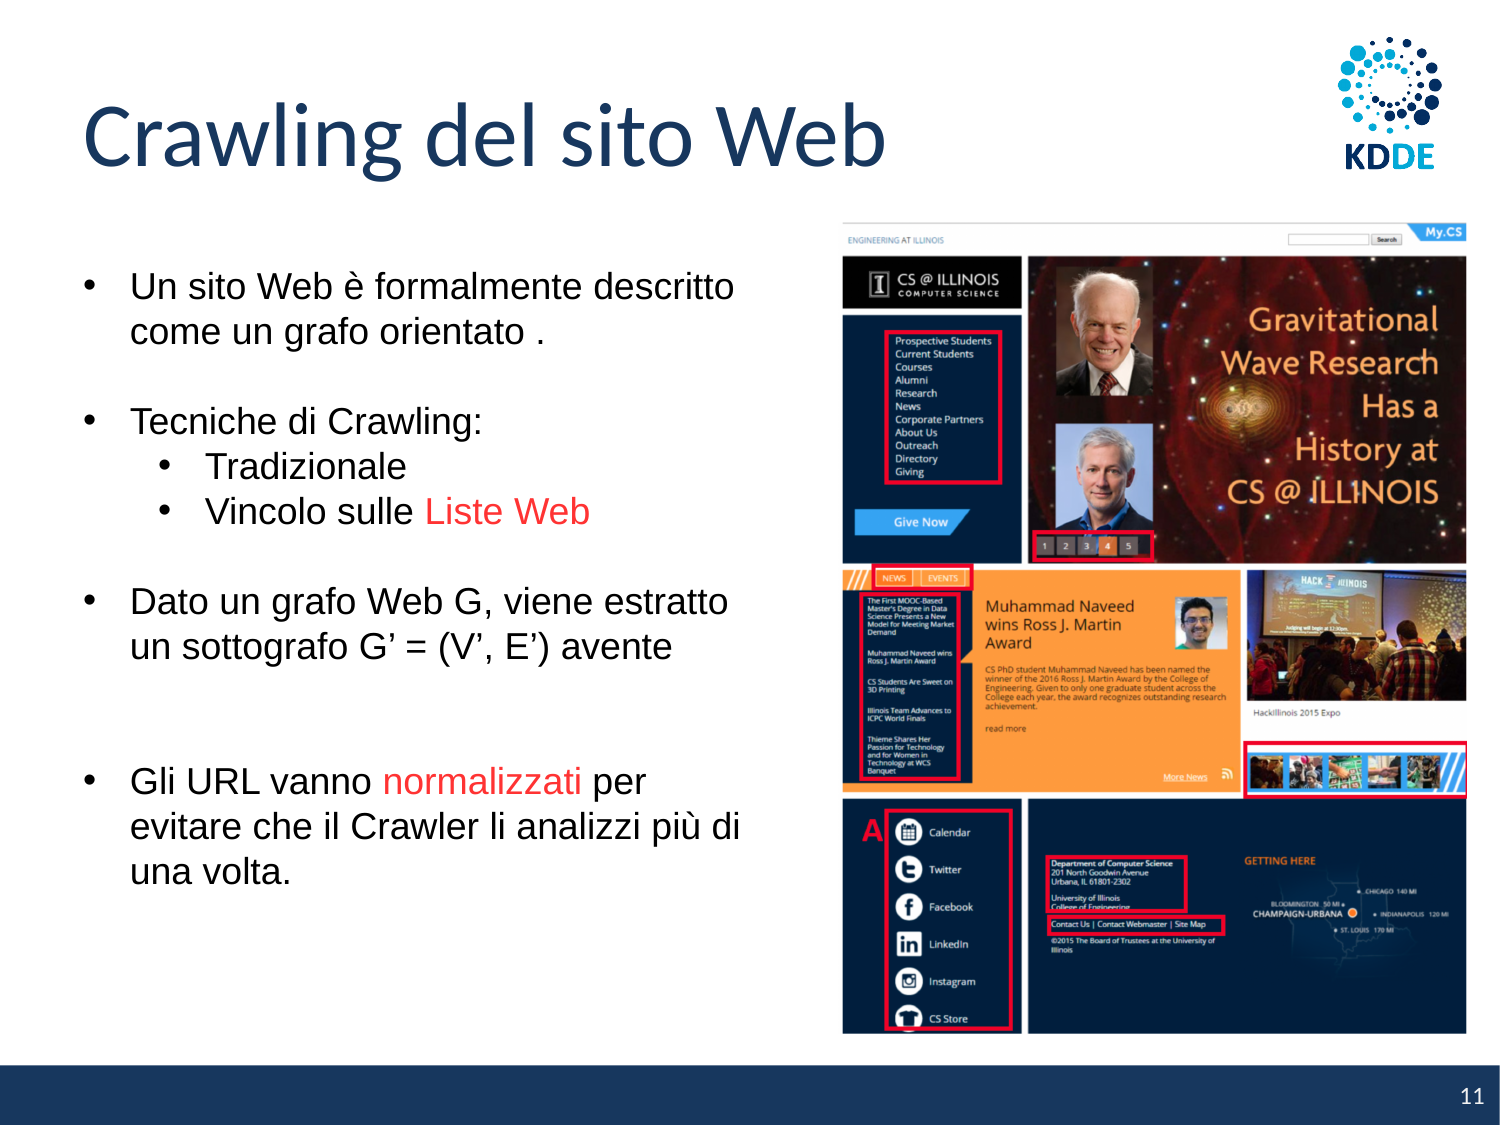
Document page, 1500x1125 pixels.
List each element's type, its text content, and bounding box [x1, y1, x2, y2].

text_box Crawling del sito Web [68, 36, 1252, 223]
picture [838, 222, 1467, 1034]
picture [1337, 36, 1443, 171]
text_box 11 [1149, 1065, 1500, 1125]
